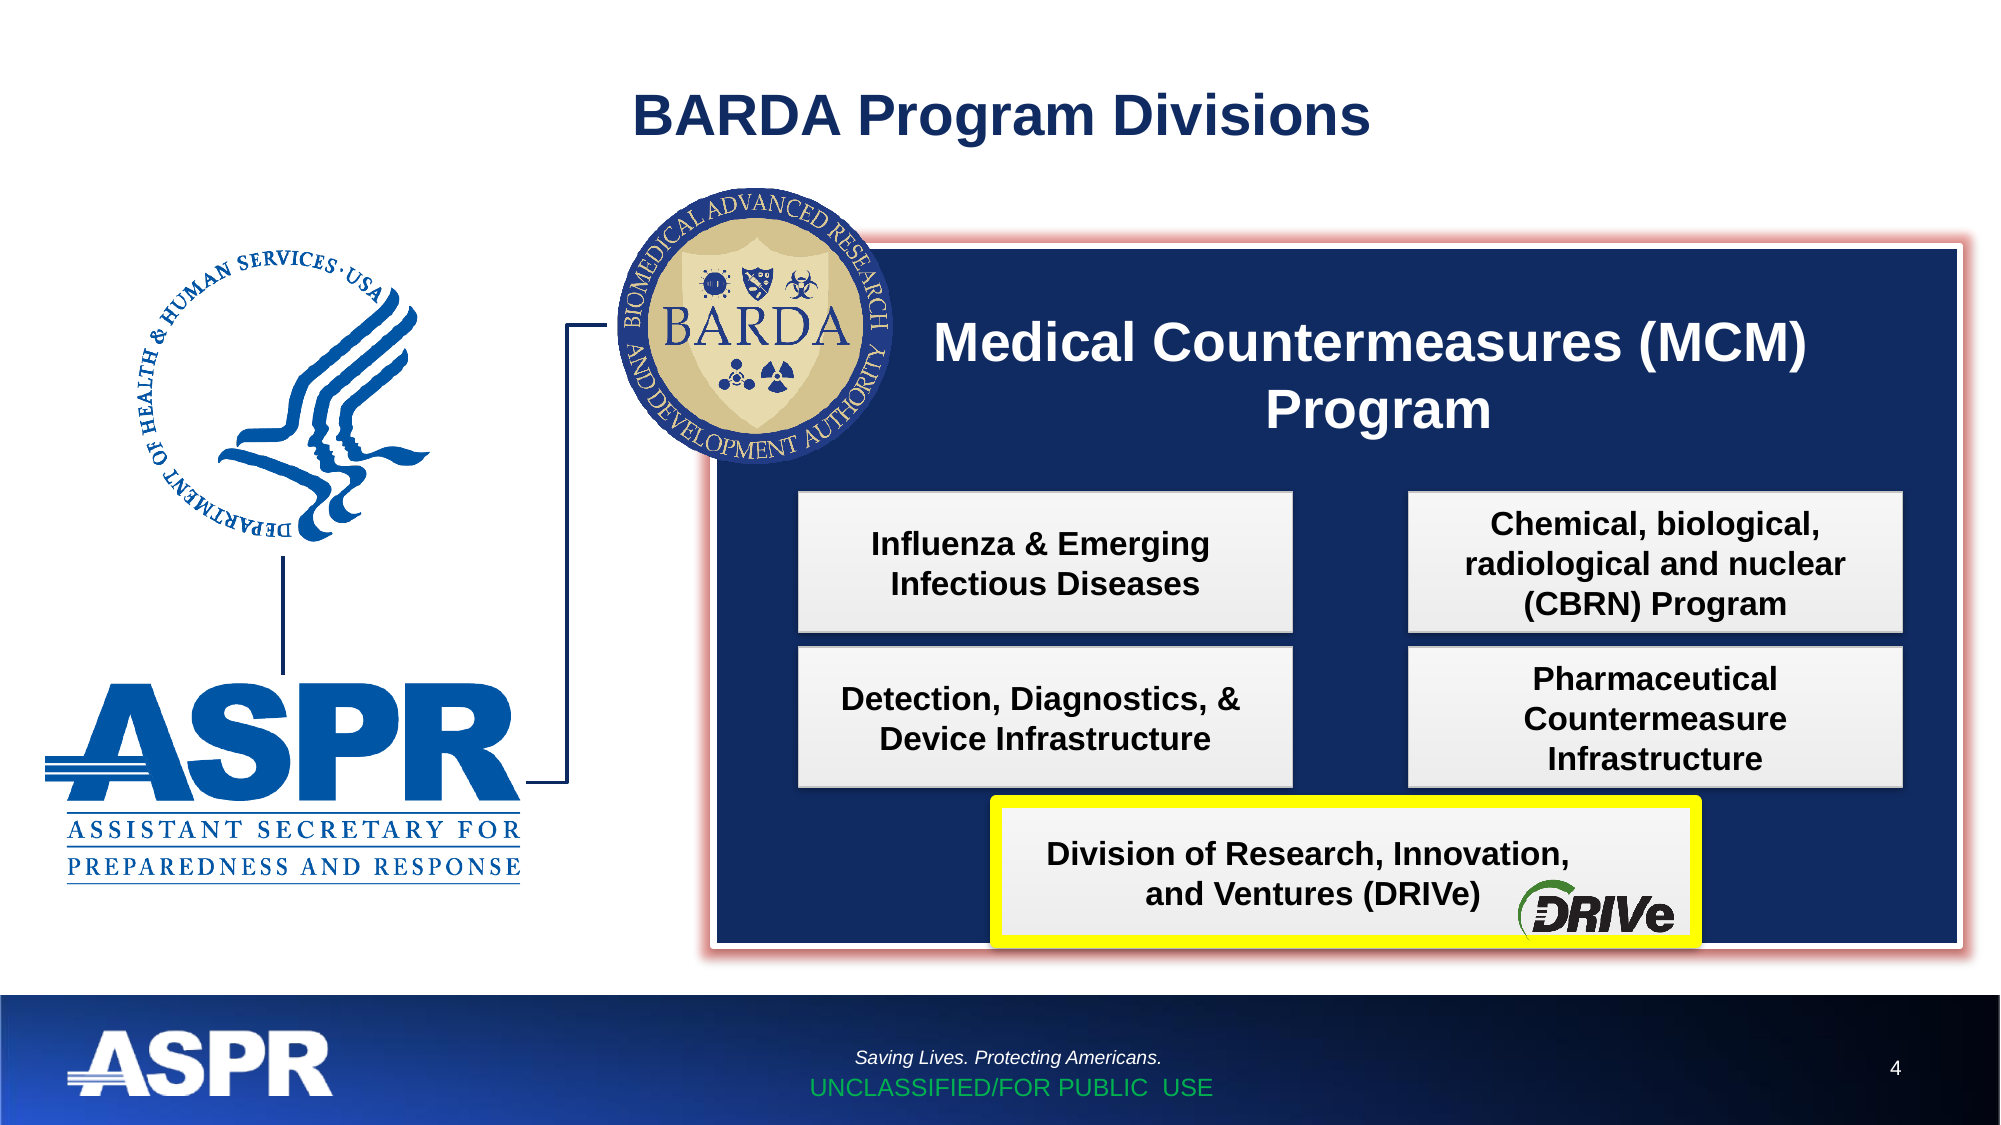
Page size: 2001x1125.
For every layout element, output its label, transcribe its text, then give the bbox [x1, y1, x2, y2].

text_box Pharmaceutical Countermeasure Infrastructure [1408, 646, 1903, 788]
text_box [526, 324, 608, 783]
picture [1516, 879, 1675, 941]
text_box Detection, Diagnostics, & Device Infrastructure [798, 646, 1293, 788]
text_box Division of Research, Innovation, and Ventures (DRIVe) [995, 801, 1697, 943]
text_box Medical Countermeasures (MCM) Program [710, 243, 1963, 949]
picture [122, 234, 444, 557]
picture [606, 178, 901, 472]
text_box Influenza & Emerging Infectious Diseases [798, 491, 1293, 633]
picture [0, 995, 2000, 1125]
title BARDA Program Divisions [102, 18, 1903, 206]
text_box Chemical, biological, radiological and nuclear (CBRN) Program [1408, 491, 1903, 633]
picture [39, 675, 527, 890]
